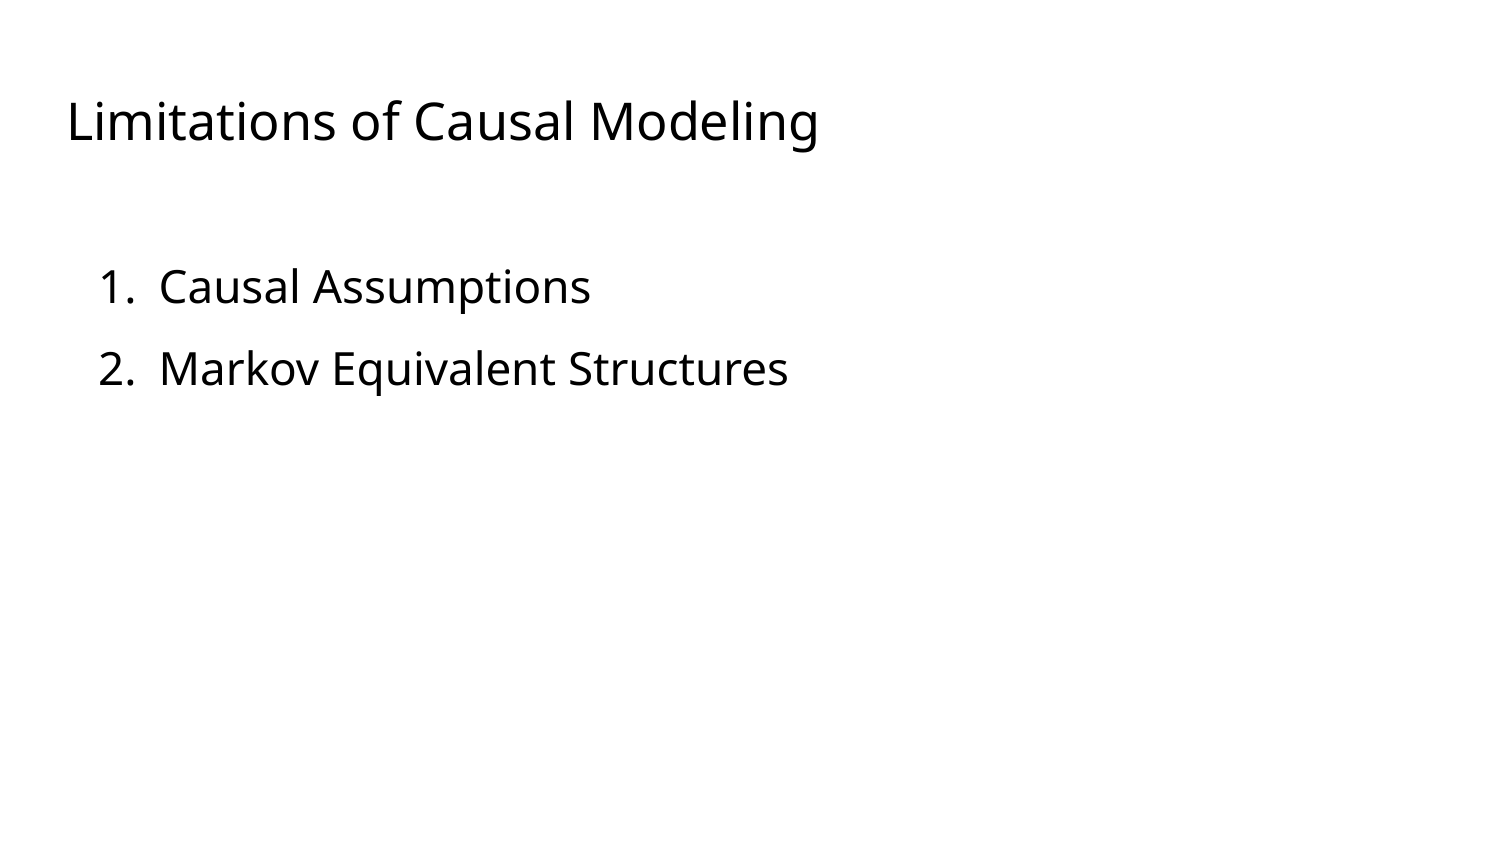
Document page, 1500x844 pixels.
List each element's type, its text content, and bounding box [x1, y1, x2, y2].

text_box Causal Assumptions Markov Equivalent Structures [68, 215, 1168, 635]
title Limitations of Causal Modeling [51, 72, 1449, 184]
